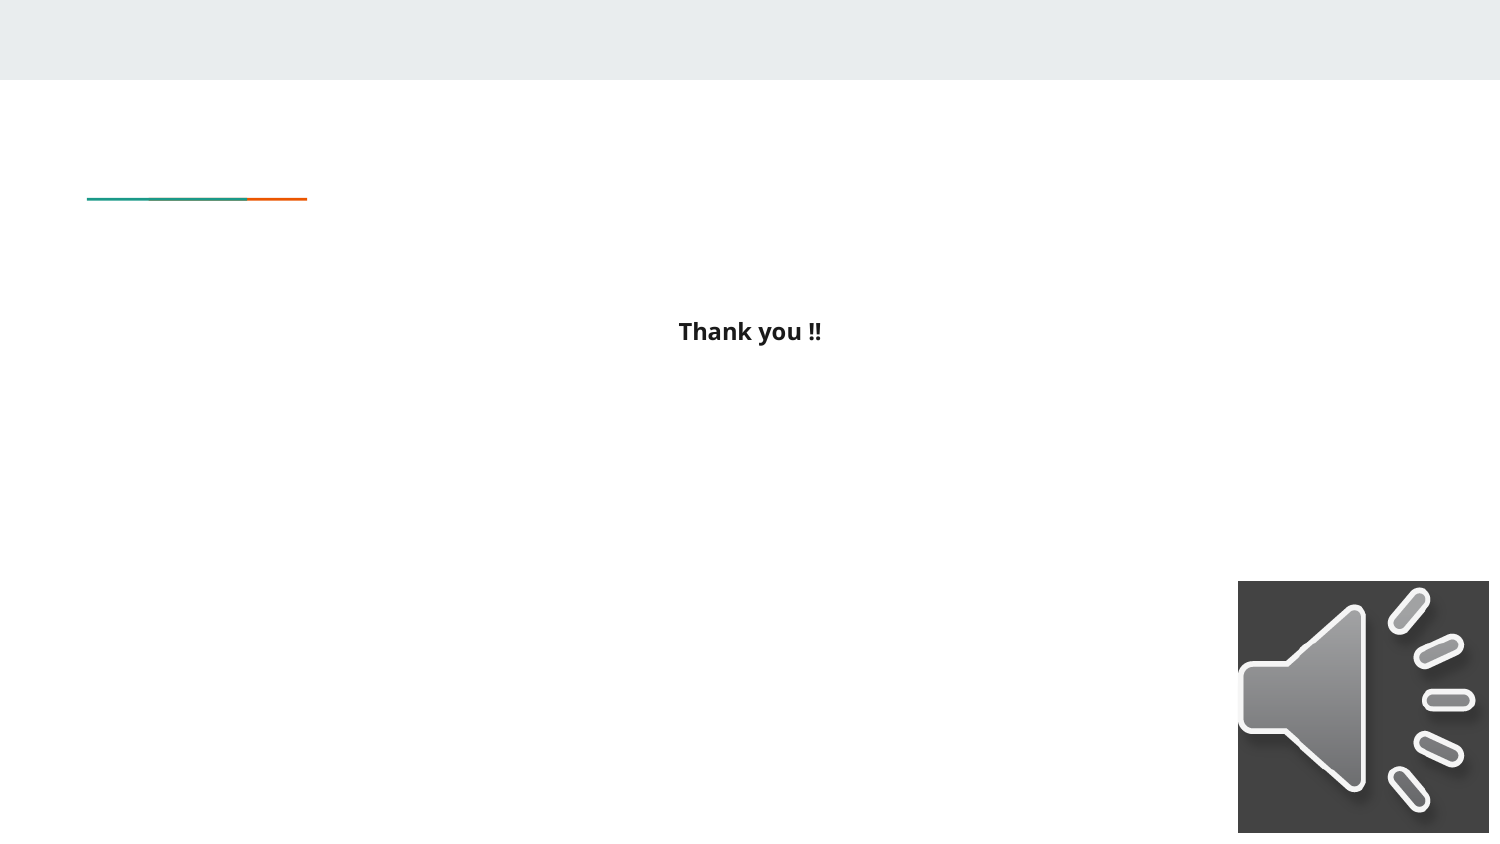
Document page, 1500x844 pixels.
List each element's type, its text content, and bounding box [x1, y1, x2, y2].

title Thank you !! [119, 216, 1381, 362]
picture [1236, 580, 1490, 834]
